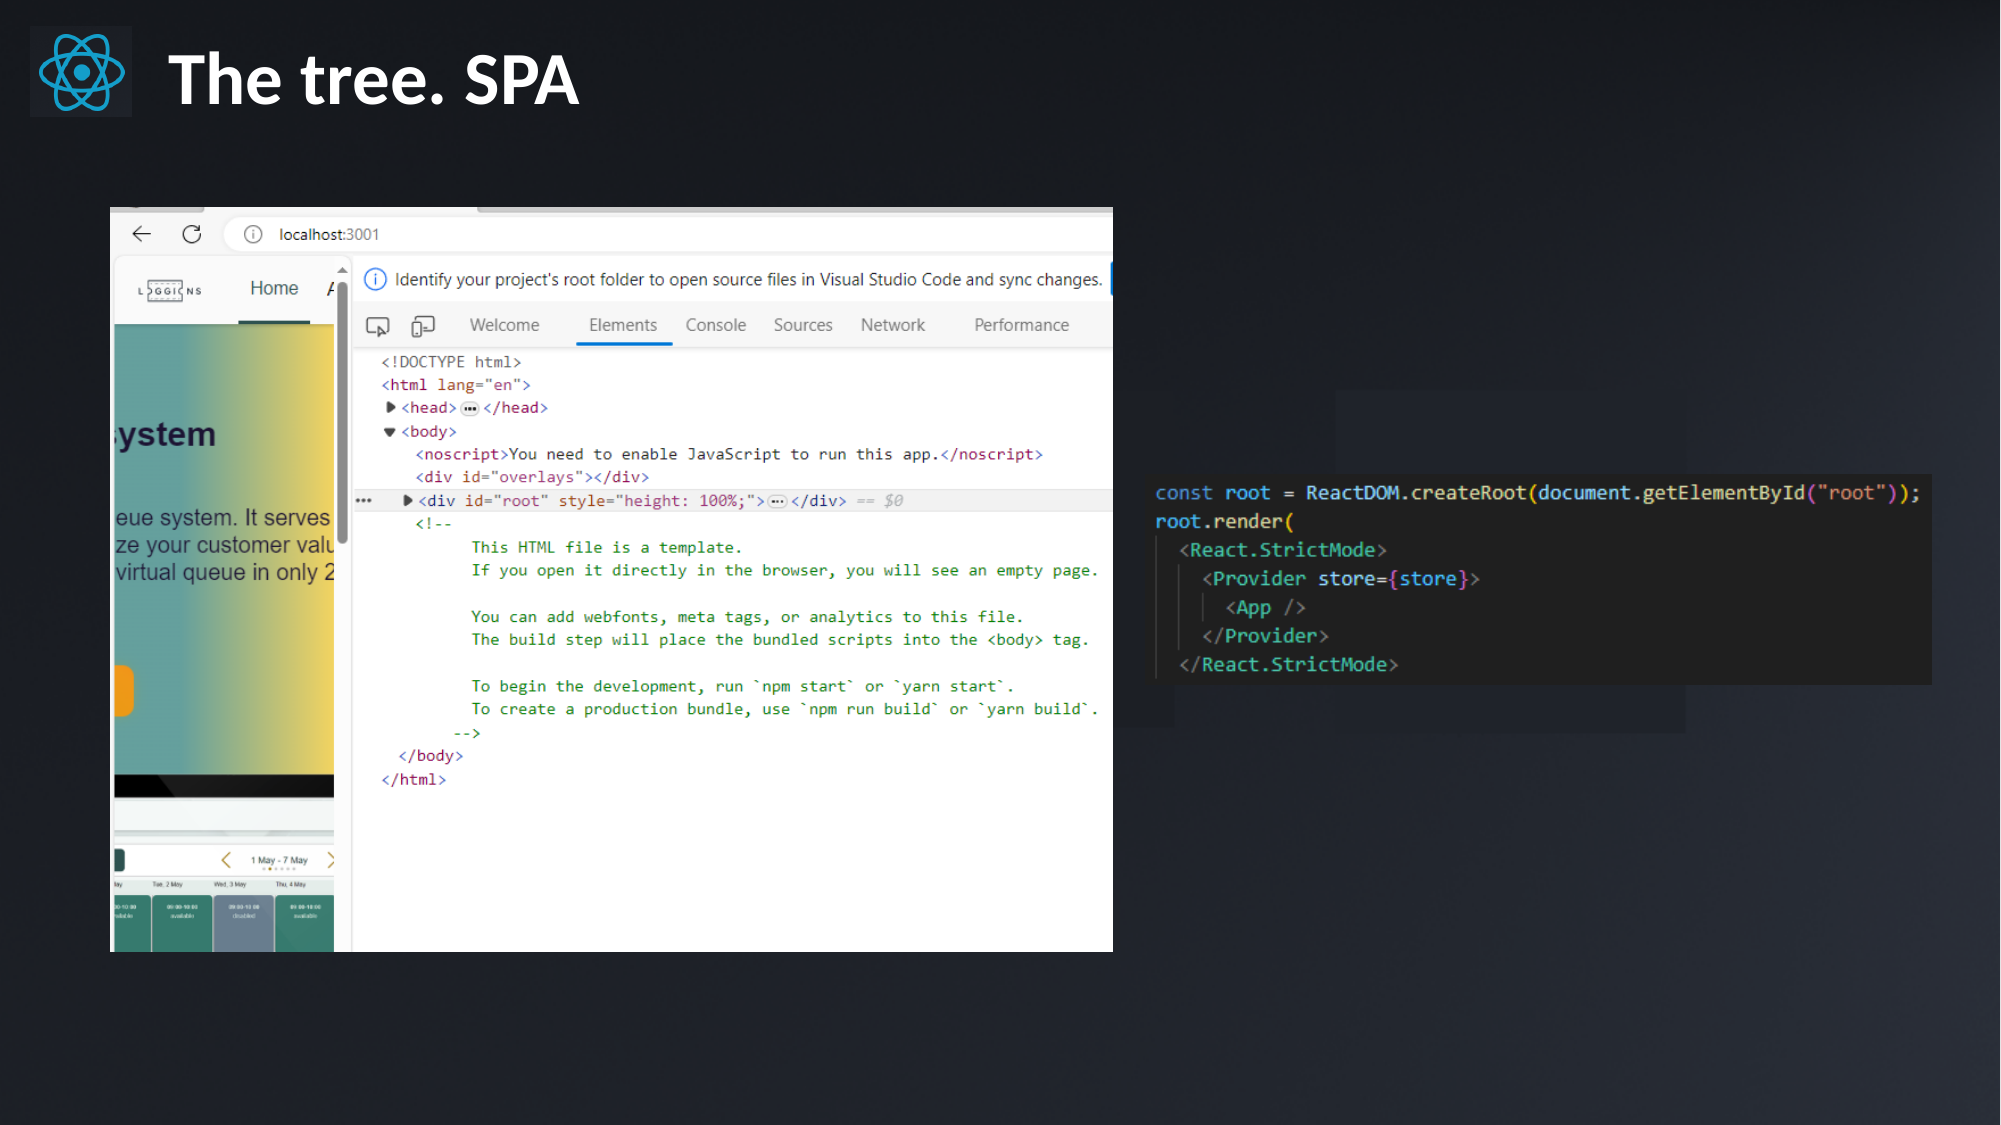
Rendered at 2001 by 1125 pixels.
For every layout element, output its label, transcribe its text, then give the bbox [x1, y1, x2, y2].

text_box The tree. SPA [0, 0, 841, 129]
picture [0, 0, 2001, 1125]
picture [30, 26, 132, 117]
